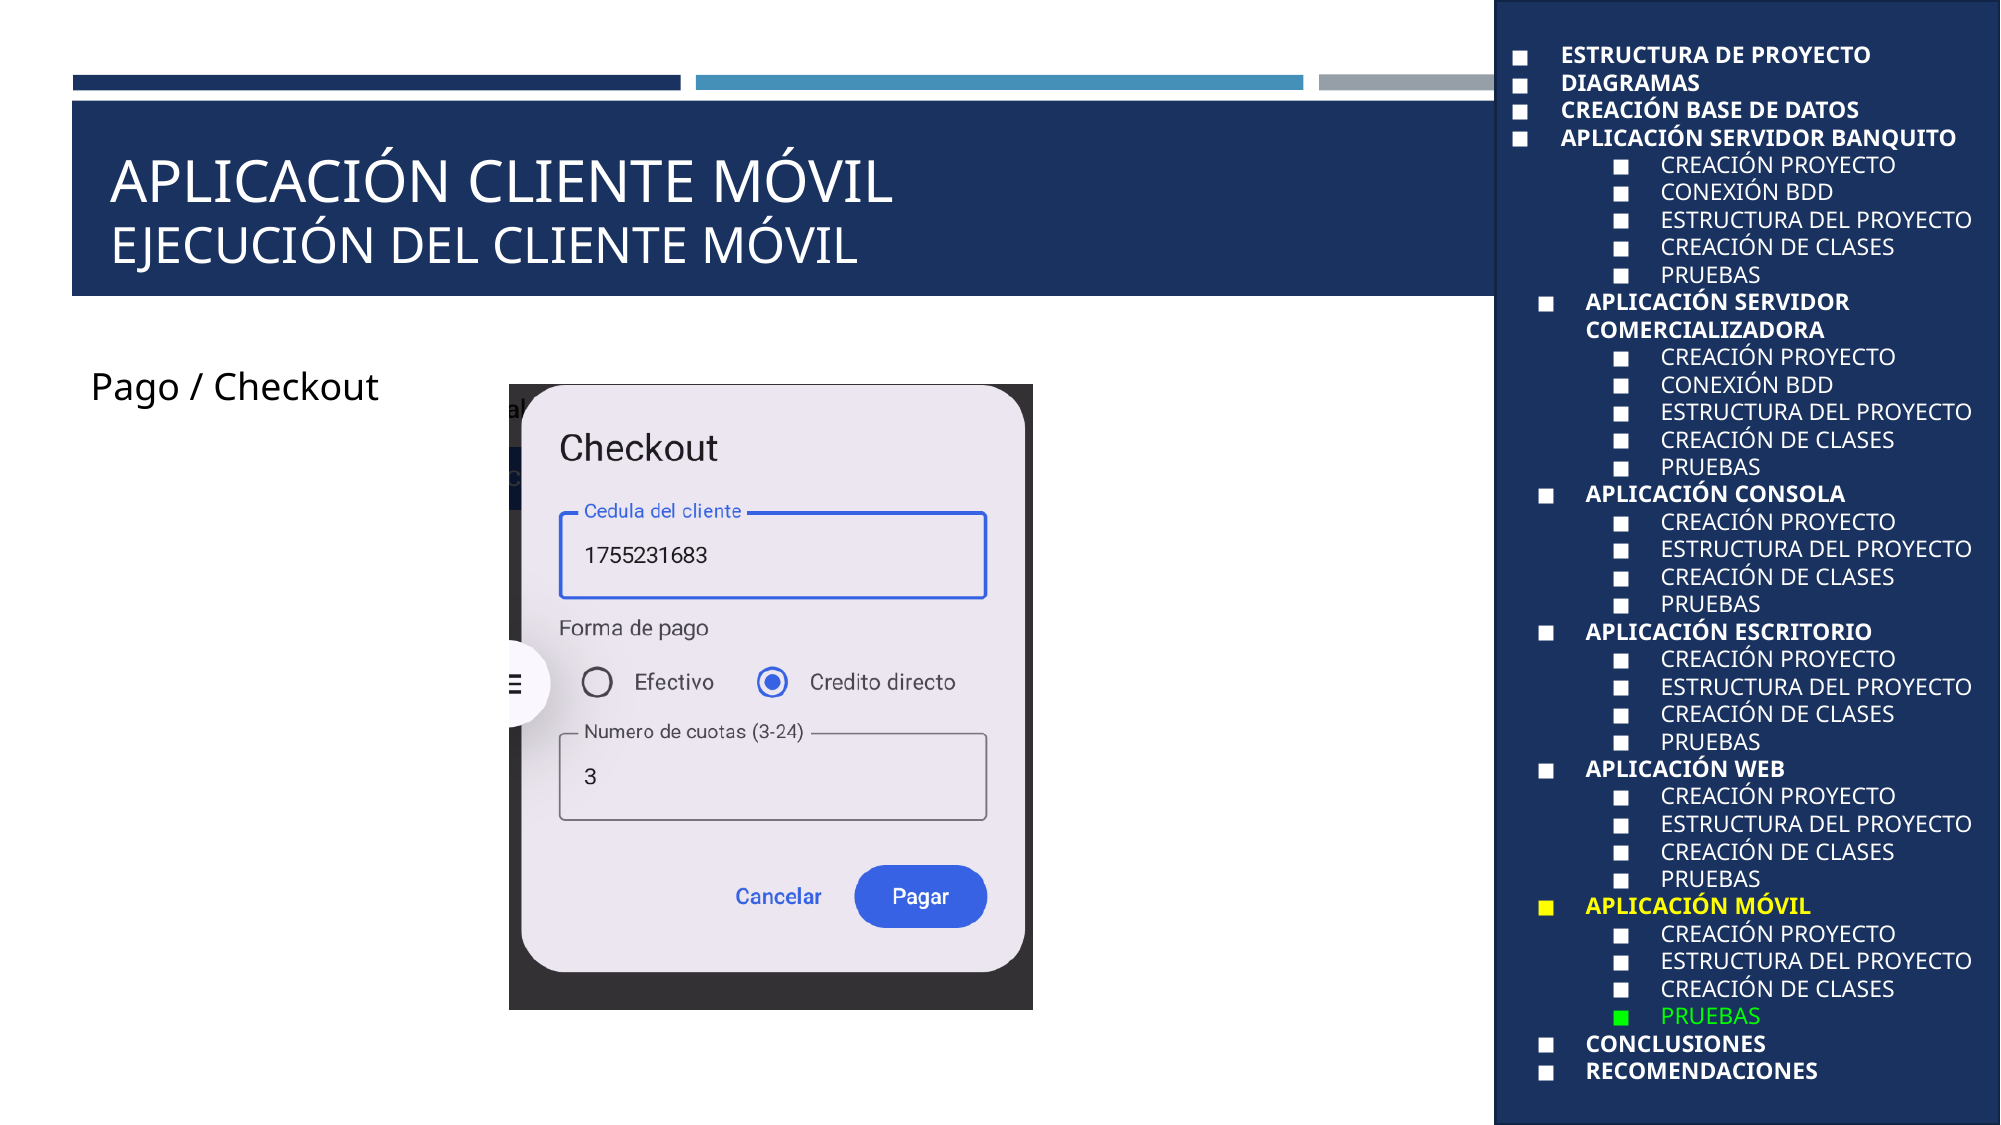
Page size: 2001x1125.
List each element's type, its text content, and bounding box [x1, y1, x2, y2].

list Pago / Checkout [75, 321, 1467, 450]
picture [509, 384, 1033, 1010]
text_box ESTRUCTURA DE PROYECTO DIAGRAMAS CREACIÓN BASE DE DATOS APLICACIÓN SERVIDOR BANQUITO CREACIÓN PROYECTO CONEXIÓN BDD ESTRUCTURA DEL PROYECTO CREACIÓN DE CLASES PRUEBAS APLICACIÓN SERVIDOR COMERCIALIZADORA CREACIÓN PROYECTO CONEXIÓN BDD ESTRUCTURA DEL PROYECTO CREACIÓN DE CLASES PRUEBAS APLICACIÓN CONSOLA CREACIÓN PROYECTO ESTRUCTURA DEL PROYECTO CREACIÓN DE CLASES PRUEBAS APLICACIÓN ESCRITORIO CREACIÓN PROYECTO ESTRUCTURA DEL PROYECTO CREACIÓN DE CLASES PRUEBAS APLICACIÓN WEB CREACIÓN PROYECTO ESTRUCTURA DEL PROYECTO CREACIÓN DE CLASES PRUEBAS APLICACIÓN MÓVIL CREACIÓN PROYECTO ESTRUCTURA DEL PROYECTO CREACIÓN DE CLASES PRUEBAS CONCLUSIONES RECOMENDACIONES [1495, 0, 2000, 1125]
title APLICACIÓN CLIENTE MÓVIL EJECUCIÓN DEL CLIENTE MÓVIL [95, 115, 1486, 282]
